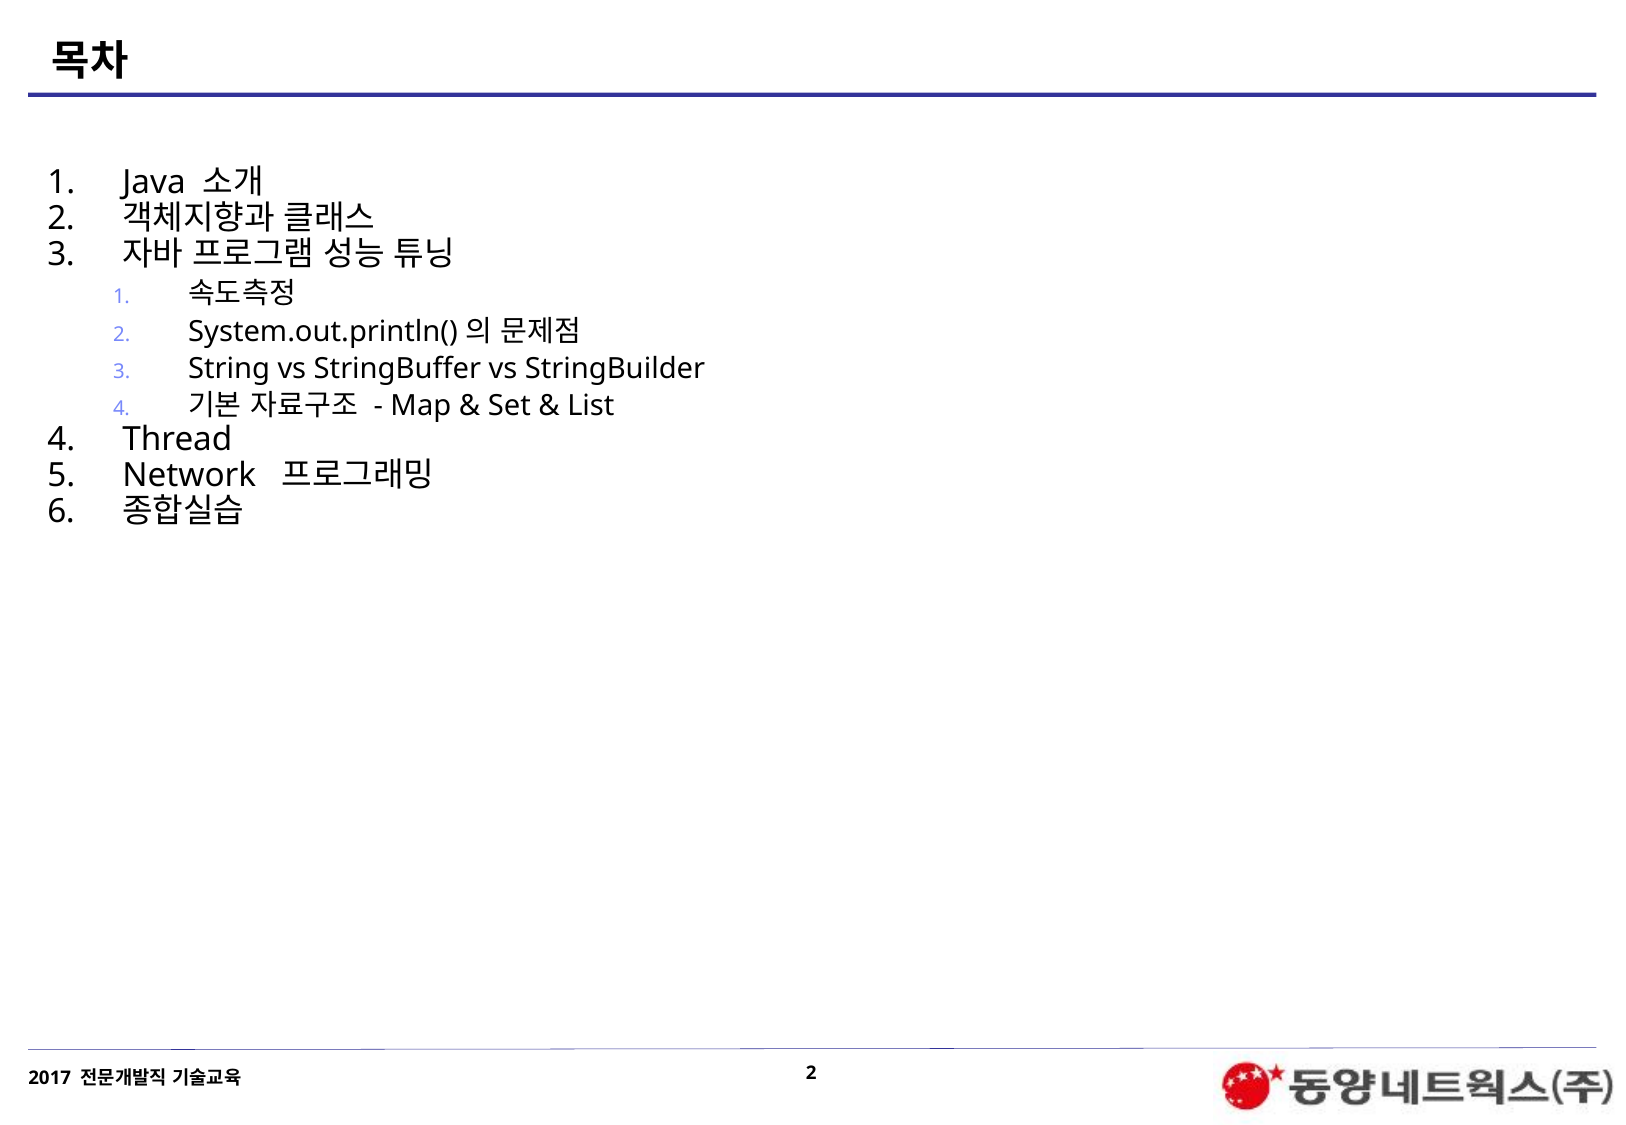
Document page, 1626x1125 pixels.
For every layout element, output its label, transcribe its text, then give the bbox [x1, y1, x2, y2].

title 목차 [36, 25, 1325, 92]
picture [1213, 1051, 1625, 1125]
list Java 소개 객체지향과 클래스 자바 프로그램 성능 튜닝 속도측정 System.out.println()의 문제점 String vs StringBuffer vs StringBuilder 기본 자료구조 - Map & Set & List Thread Network 프로그래밍 종합실습 [36, 160, 864, 543]
